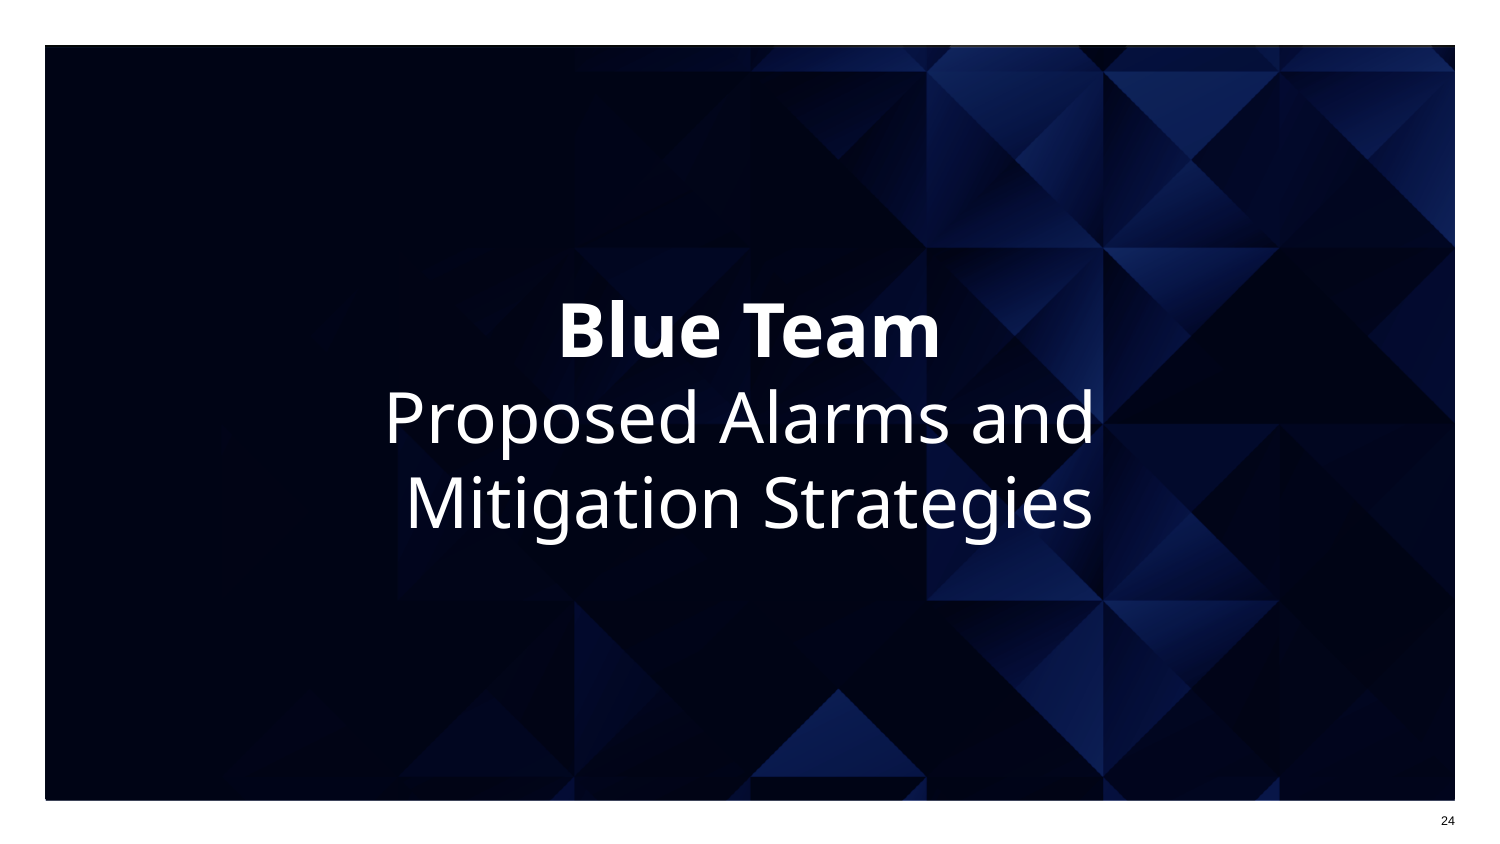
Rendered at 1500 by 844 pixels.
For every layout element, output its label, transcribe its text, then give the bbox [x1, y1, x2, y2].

picture [44, 45, 1456, 802]
text_box 24 [1411, 813, 1455, 831]
